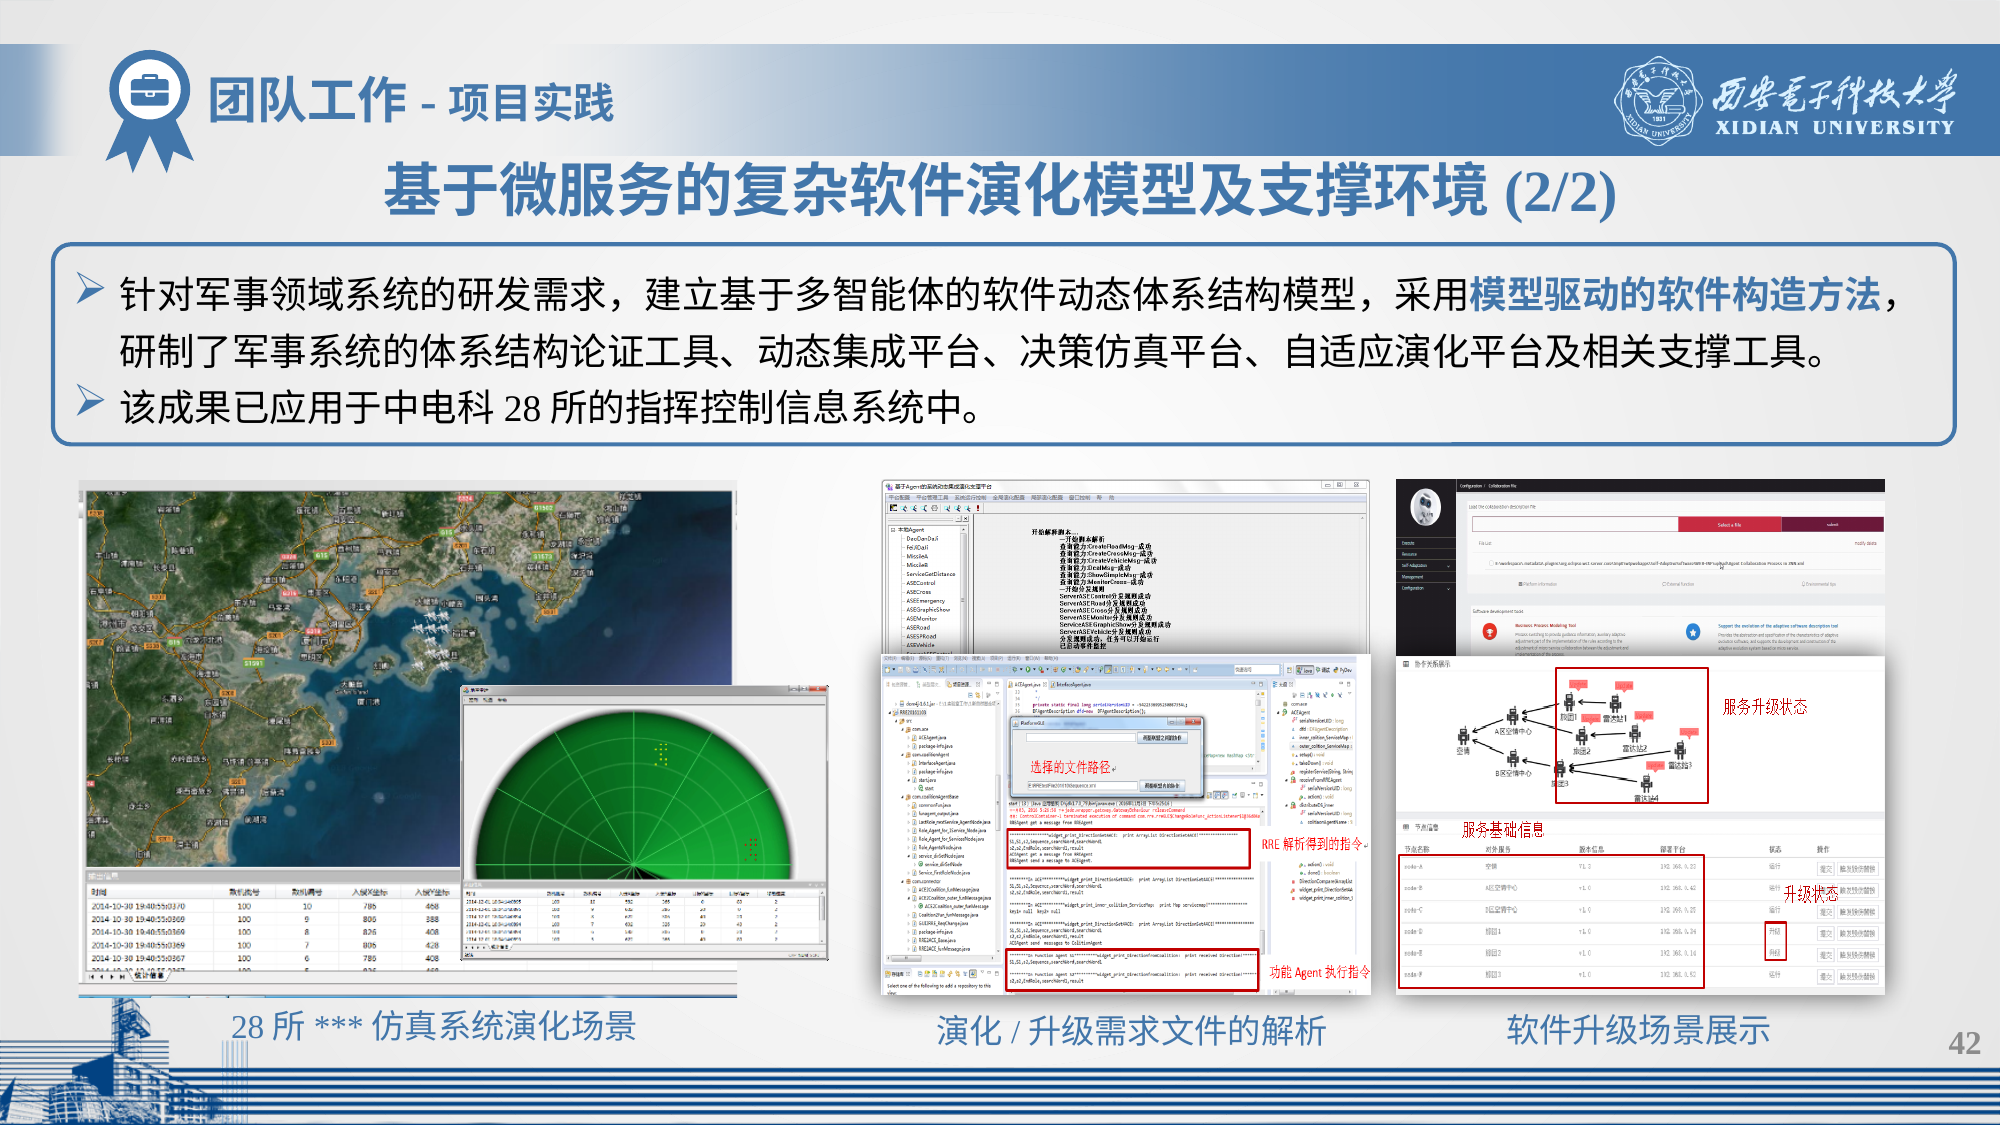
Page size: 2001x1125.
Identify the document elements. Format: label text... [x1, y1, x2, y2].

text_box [113, 54, 186, 171]
picture [0, 44, 2000, 145]
picture [0, 479, 2000, 1125]
text_box 基于微服务的复杂软件演化模型及支撑环境(2/2) [0, 145, 2000, 231]
text_box 演化/升级需求文件的解析 [874, 1008, 1390, 1060]
text_box 针对军事领域系统的研发需求，建立基于多智能体的软件动态体系结构模型，采用模型驱动的软件构造方法，研制了军事系统的体系结构论证工具、动态集成平台、决策仿真平台、自适应演化平台及相关支撑工具。 该成果已应用于中电科28所的指挥控制信息系统中。 [52, 244, 1955, 445]
text_box 28所***仿真系统演化场景 [183, 1006, 686, 1056]
text_box 软件升级场景展示 [1395, 1012, 1883, 1060]
slide_number 42 [1530, 1011, 1998, 1072]
text_box 团队工作-项目实践 [207, 48, 929, 149]
